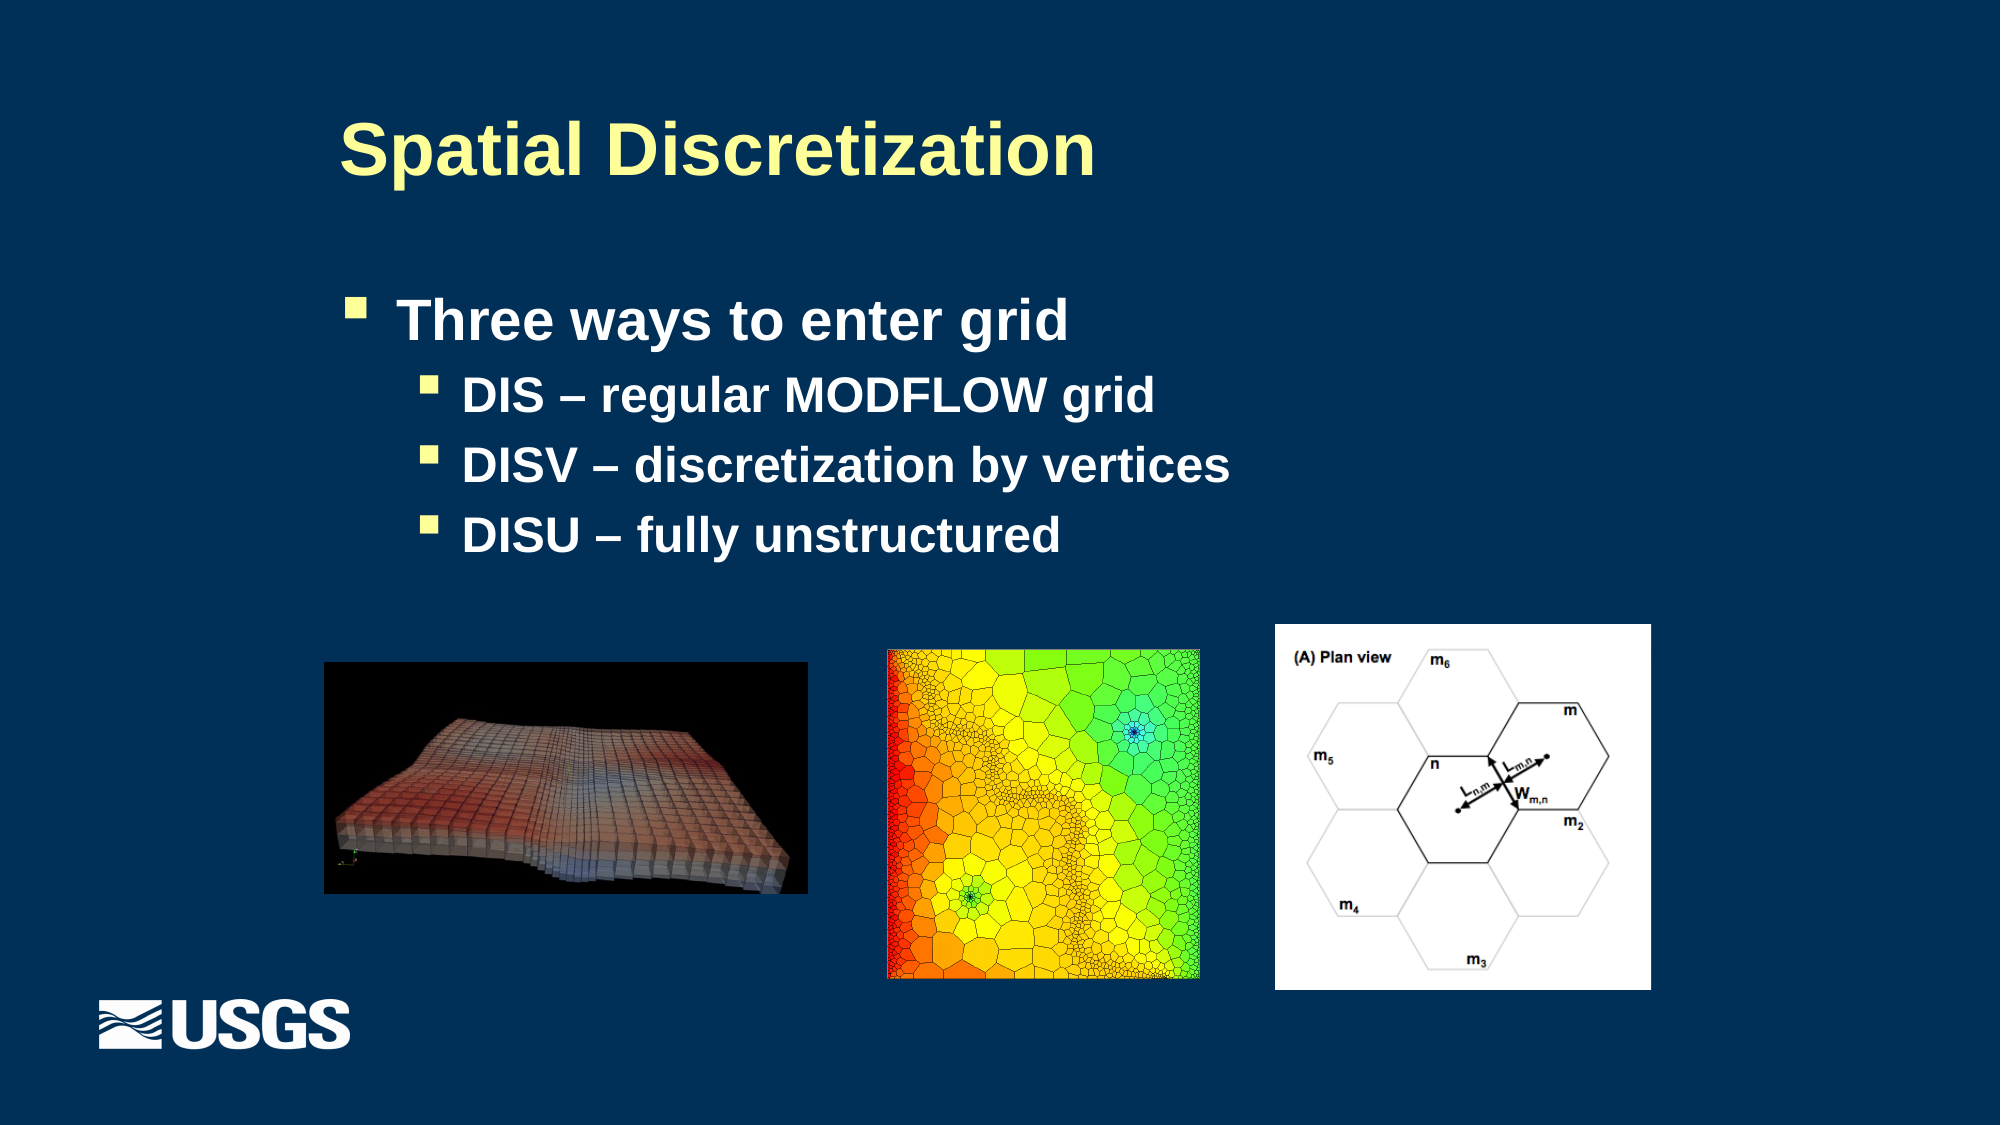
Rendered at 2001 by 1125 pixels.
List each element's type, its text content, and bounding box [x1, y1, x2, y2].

picture [887, 649, 1201, 979]
list Three ways to enter grid DIS – regular MODFLOW grid DISV – discretization by vertices DISU – fully unstructured [324, 275, 1675, 781]
picture [324, 662, 808, 895]
title Spatial Discretization [324, 84, 1675, 206]
picture [1274, 624, 1652, 990]
